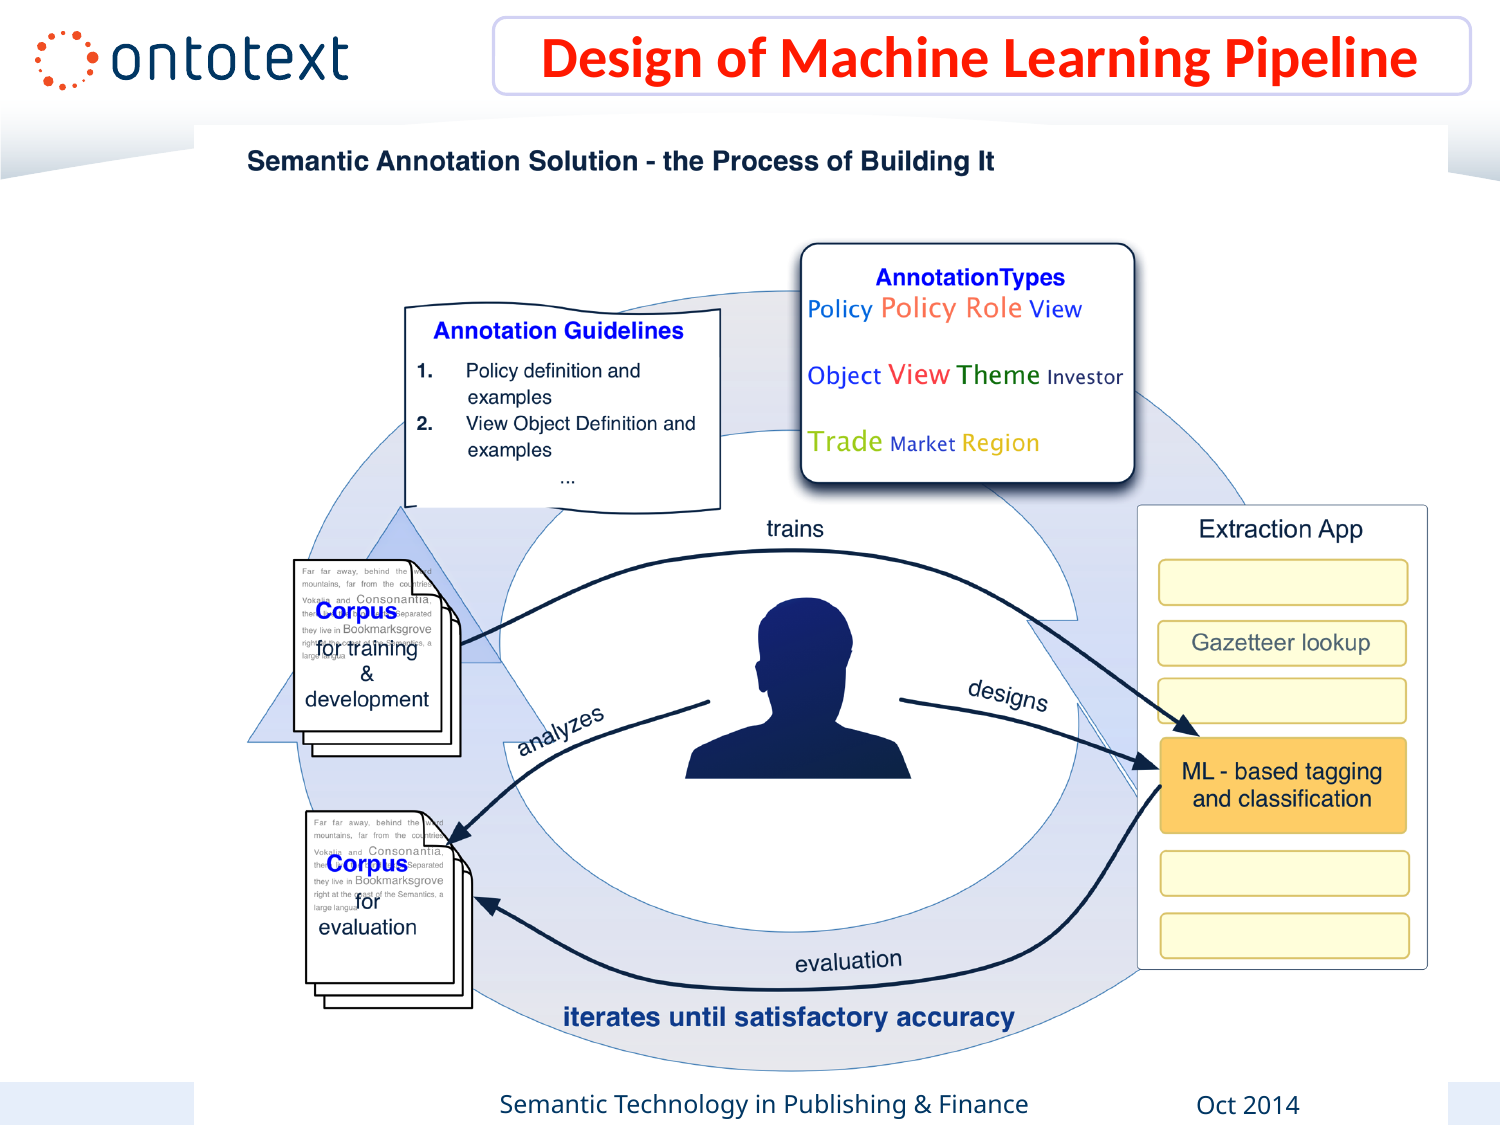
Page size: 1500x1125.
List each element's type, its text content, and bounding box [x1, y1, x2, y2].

slide_number #41 [1454, 1082, 1459, 1123]
picture [194, 125, 1449, 1125]
title Design of Machine Learning Pipeline [489, 0, 1471, 114]
